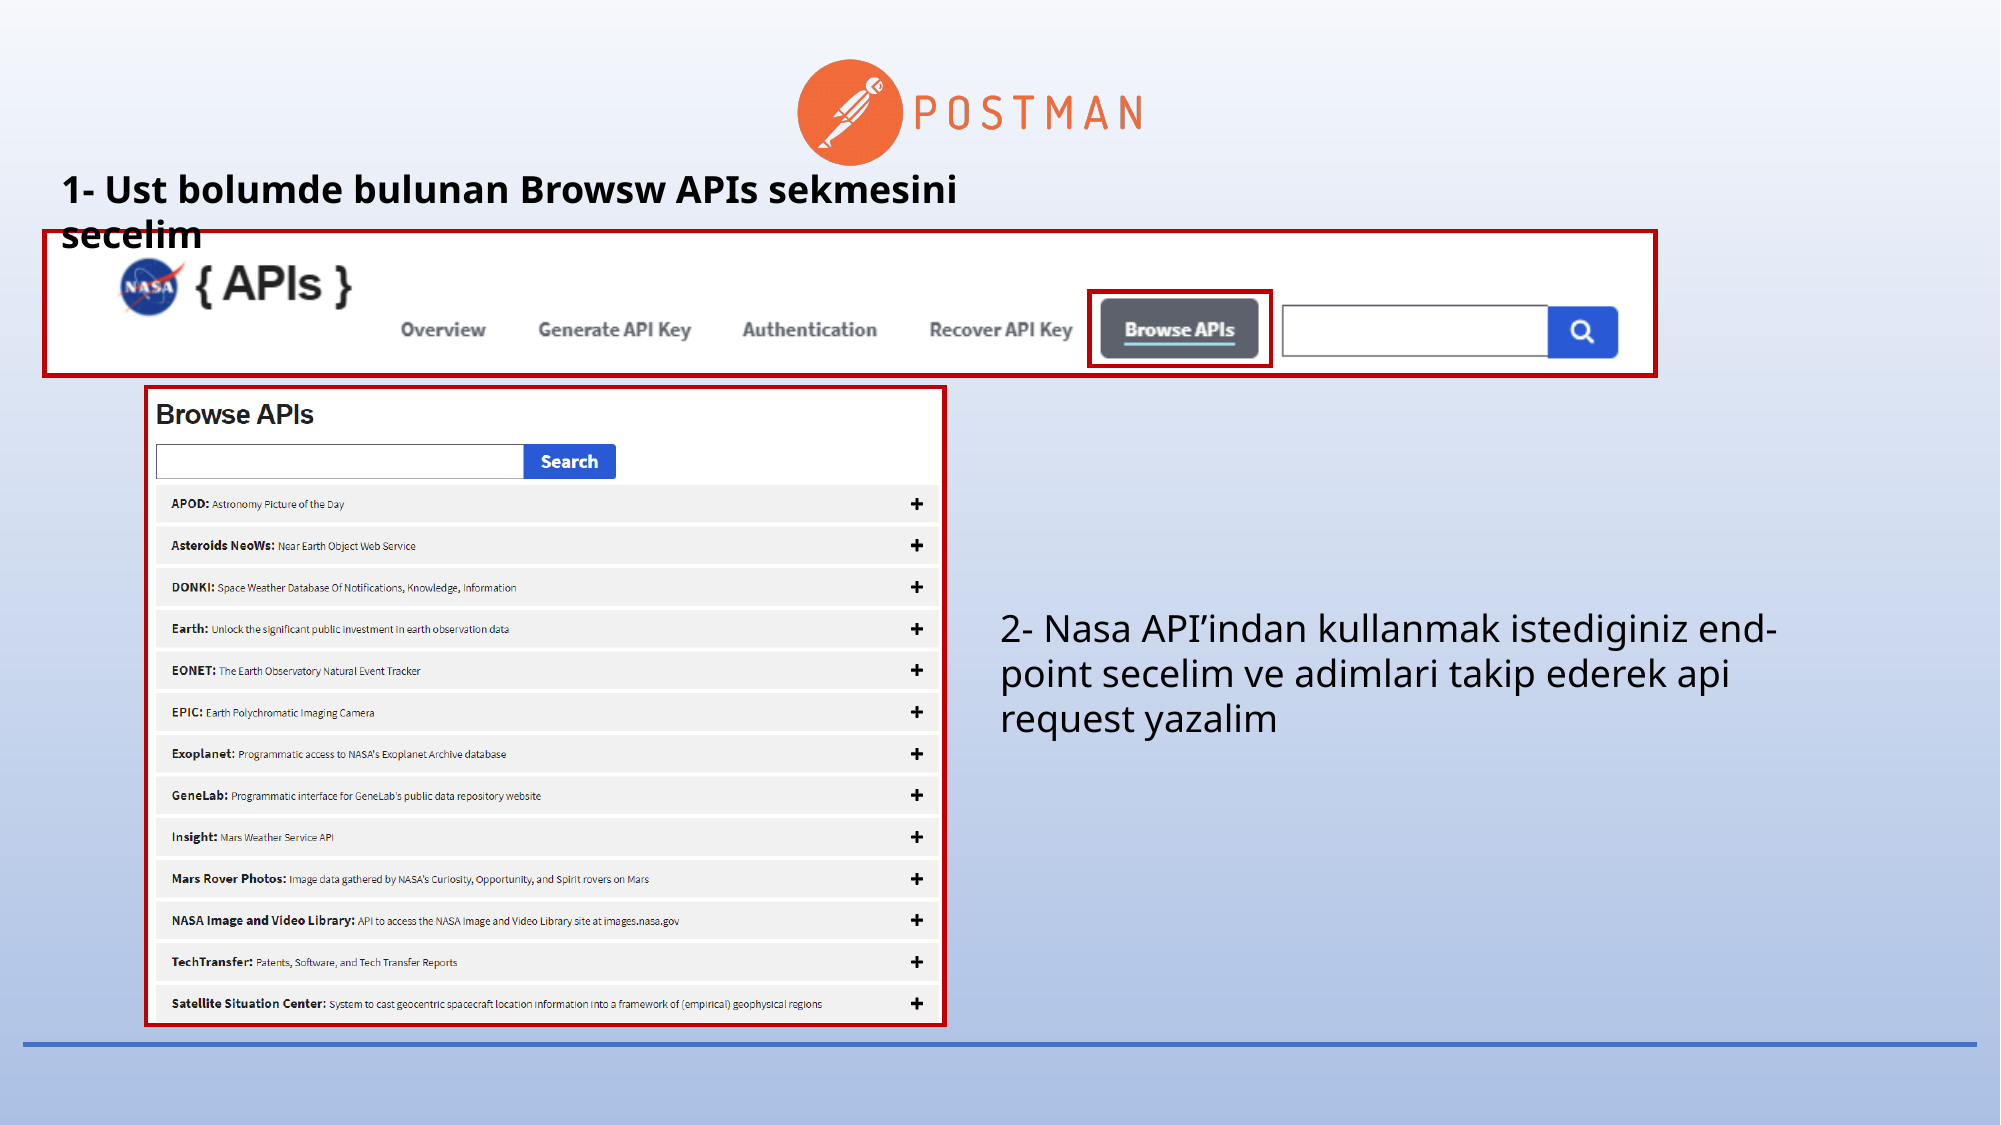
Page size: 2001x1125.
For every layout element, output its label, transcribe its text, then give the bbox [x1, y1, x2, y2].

text_box 1- Ust bolumde bulunan Browsw APIs sekmesini secelim [46, 158, 1060, 235]
picture [44, 235, 1656, 376]
picture [771, 33, 1167, 192]
text_box [1060, 231, 1656, 235]
text_box 2- Nasa API’indan kullanmak istediginiz end-point secelim ve adimlari takip ederek api request yazalim [985, 597, 1830, 748]
picture [145, 386, 945, 1026]
